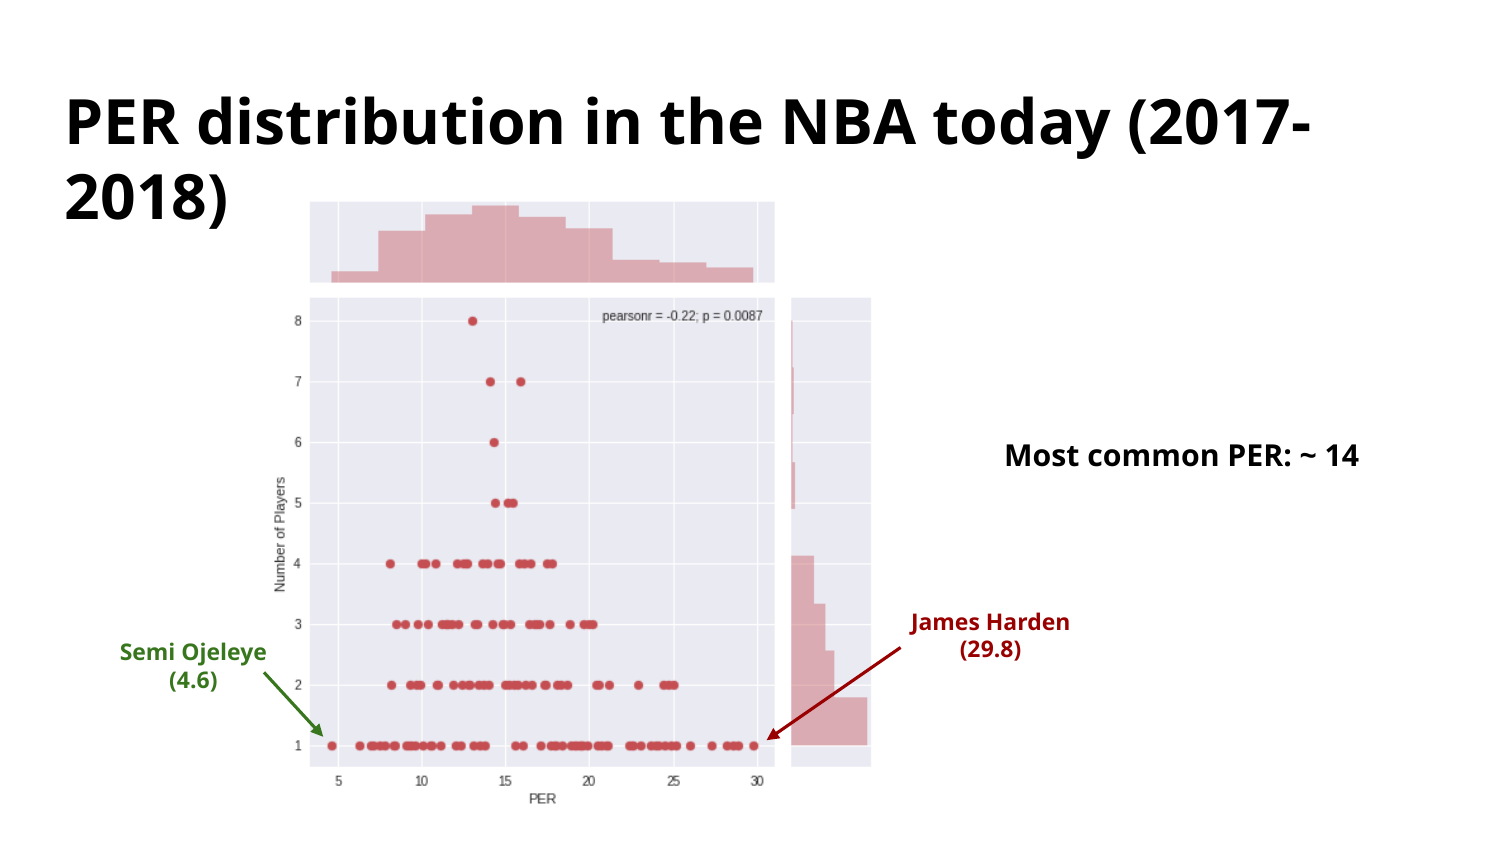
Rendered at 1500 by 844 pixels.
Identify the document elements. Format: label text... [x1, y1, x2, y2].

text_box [766, 647, 901, 741]
title PER distribution in the NBA today (2017-2018) [49, 67, 1448, 173]
text_box James Harden (29.8) [885, 555, 1185, 714]
text_box Semi Ojeleye (4.6) [96, 628, 262, 702]
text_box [263, 672, 324, 738]
picture [267, 193, 880, 816]
text_box Most common PER: ~ 14 [989, 421, 1484, 570]
